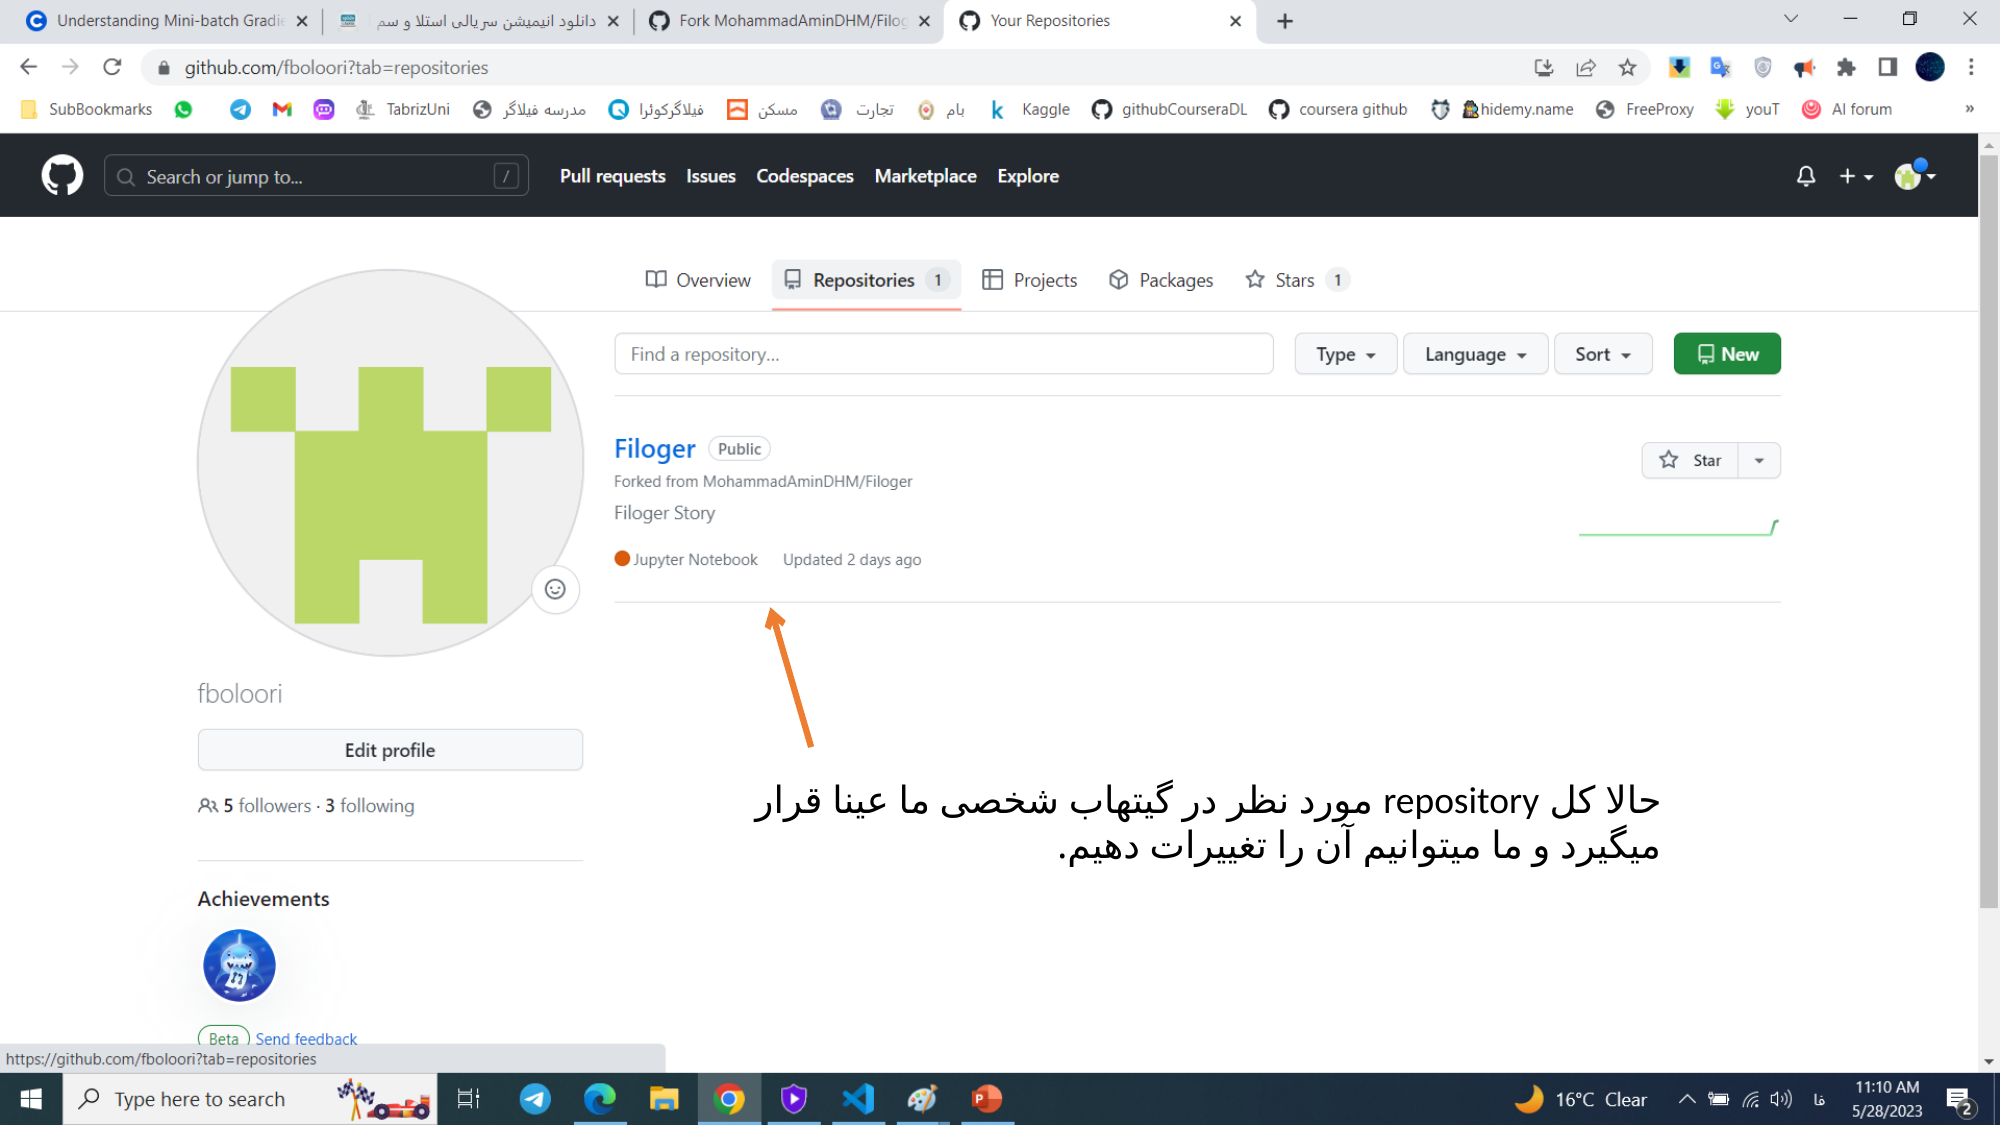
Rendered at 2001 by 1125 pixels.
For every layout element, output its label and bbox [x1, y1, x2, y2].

picture [0, 0, 2000, 1125]
text_box [770, 607, 812, 748]
